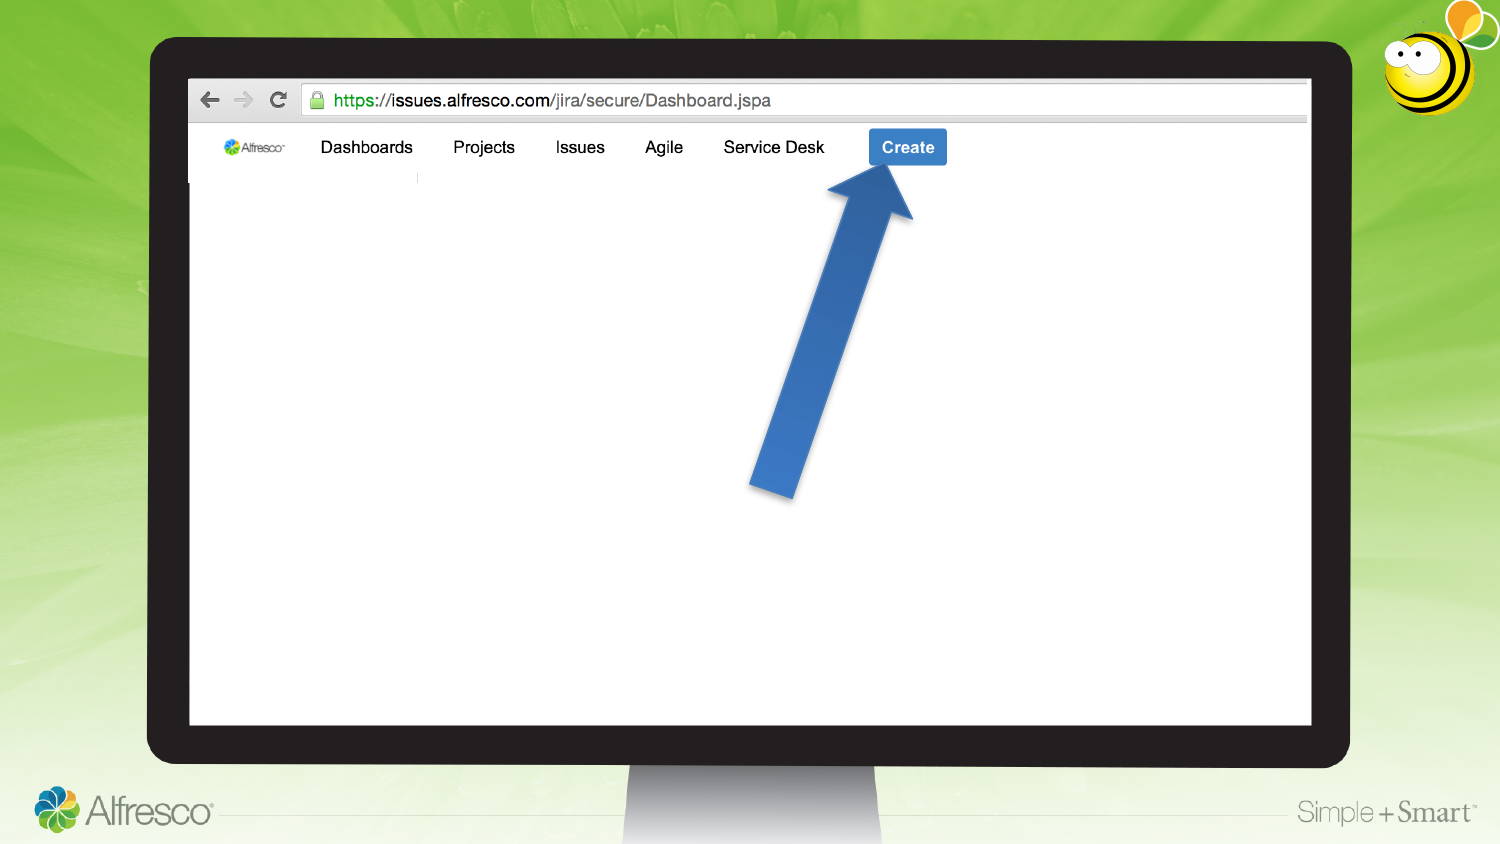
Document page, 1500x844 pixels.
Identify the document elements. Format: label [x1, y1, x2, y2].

picture [0, 0, 1500, 844]
text_box [749, 191, 914, 500]
